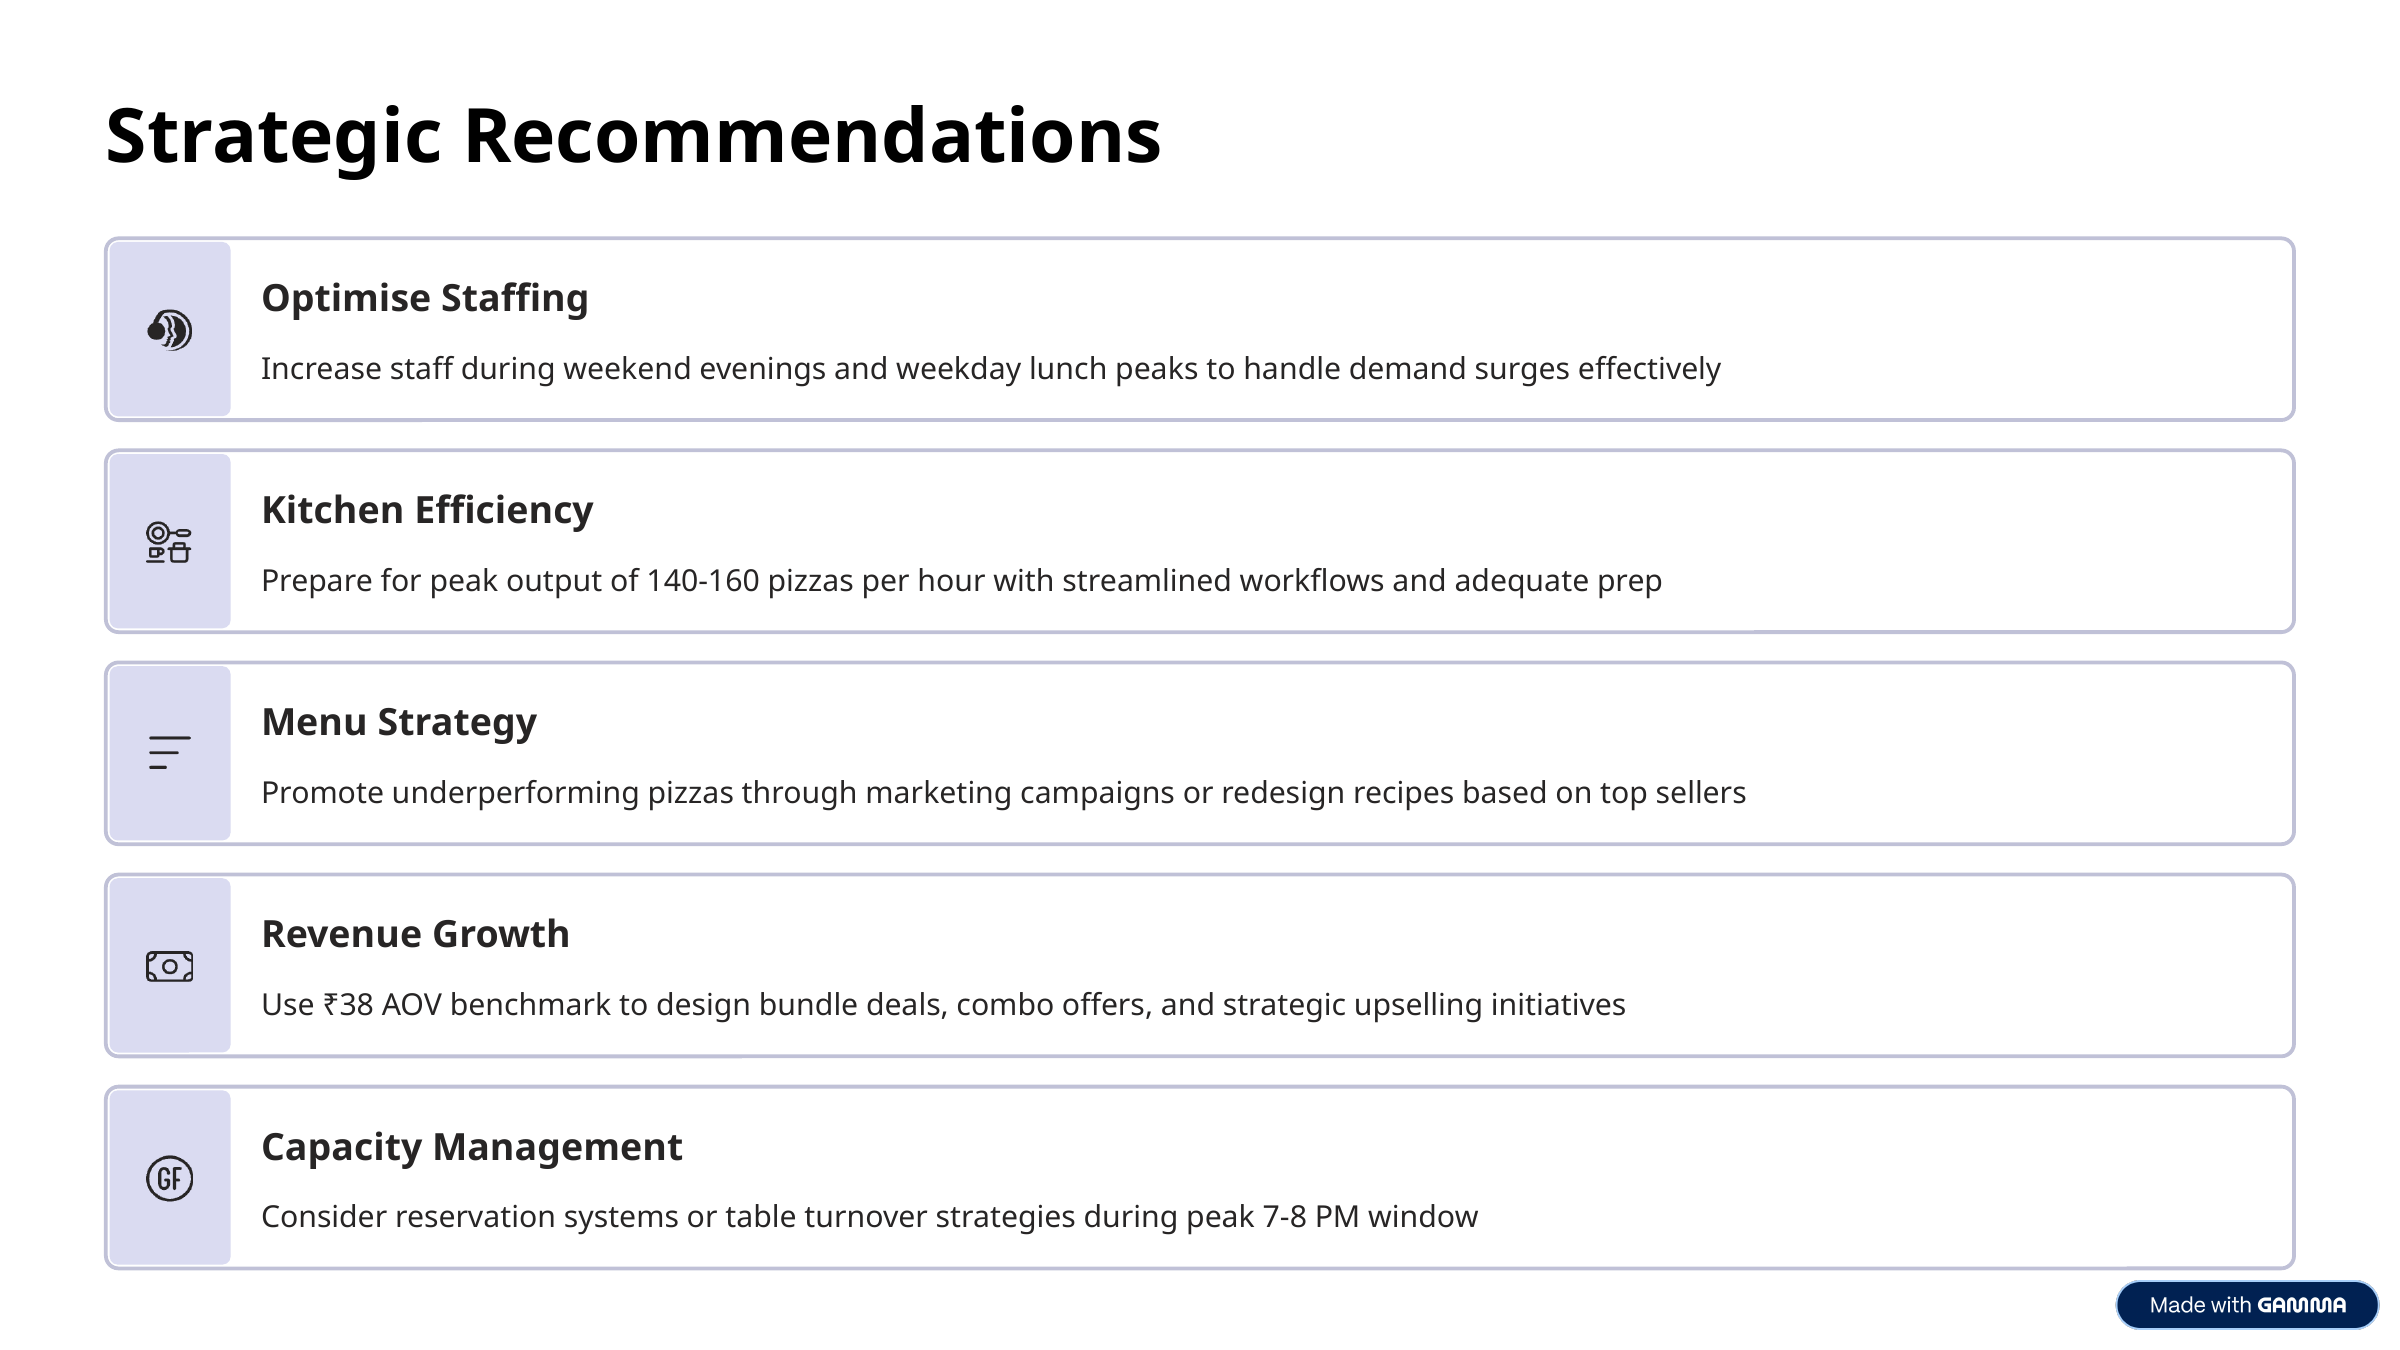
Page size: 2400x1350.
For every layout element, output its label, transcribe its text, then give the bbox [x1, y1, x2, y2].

text_box Kitchen Efficiency [260, 484, 640, 532]
text_box [105, 662, 2295, 845]
text_box Prepare for peak output of 140-160 pizzas per hour with streamlined workflows and adequate prep [260, 549, 2291, 599]
text_box [109, 241, 231, 417]
text_box Increase staff during weekend evenings and weekday lunch peaks to handle demand surges effectively [260, 337, 2291, 386]
text_box [105, 238, 2295, 421]
picture [2106, 1271, 2389, 1339]
picture [146, 724, 193, 782]
text_box Capacity Management [260, 1120, 680, 1168]
picture [146, 512, 193, 570]
text_box [105, 450, 2295, 633]
picture [146, 936, 193, 994]
text_box Consider reservation systems or table turnover strategies during peak 7-8 PM window [260, 1186, 2291, 1235]
text_box [105, 1086, 2295, 1269]
text_box Promote underperforming pizzas through marketing campaigns or redesign recipes based on top sellers [260, 761, 2291, 811]
picture [146, 1149, 193, 1206]
text_box Optimise Staffing [260, 272, 640, 320]
text_box Strategic Recommendations [105, 83, 1150, 178]
text_box [105, 874, 2295, 1057]
text_box Menu Strategy [260, 696, 640, 744]
text_box [109, 1090, 231, 1265]
text_box Revenue Growth [260, 908, 640, 956]
text_box [109, 878, 231, 1053]
picture [146, 300, 193, 358]
text_box [109, 666, 231, 841]
text_box Use ₹38 AOV benchmark to design bundle deals, combo offers, and strategic upselling initiatives [260, 973, 2291, 1023]
text_box [109, 454, 231, 629]
